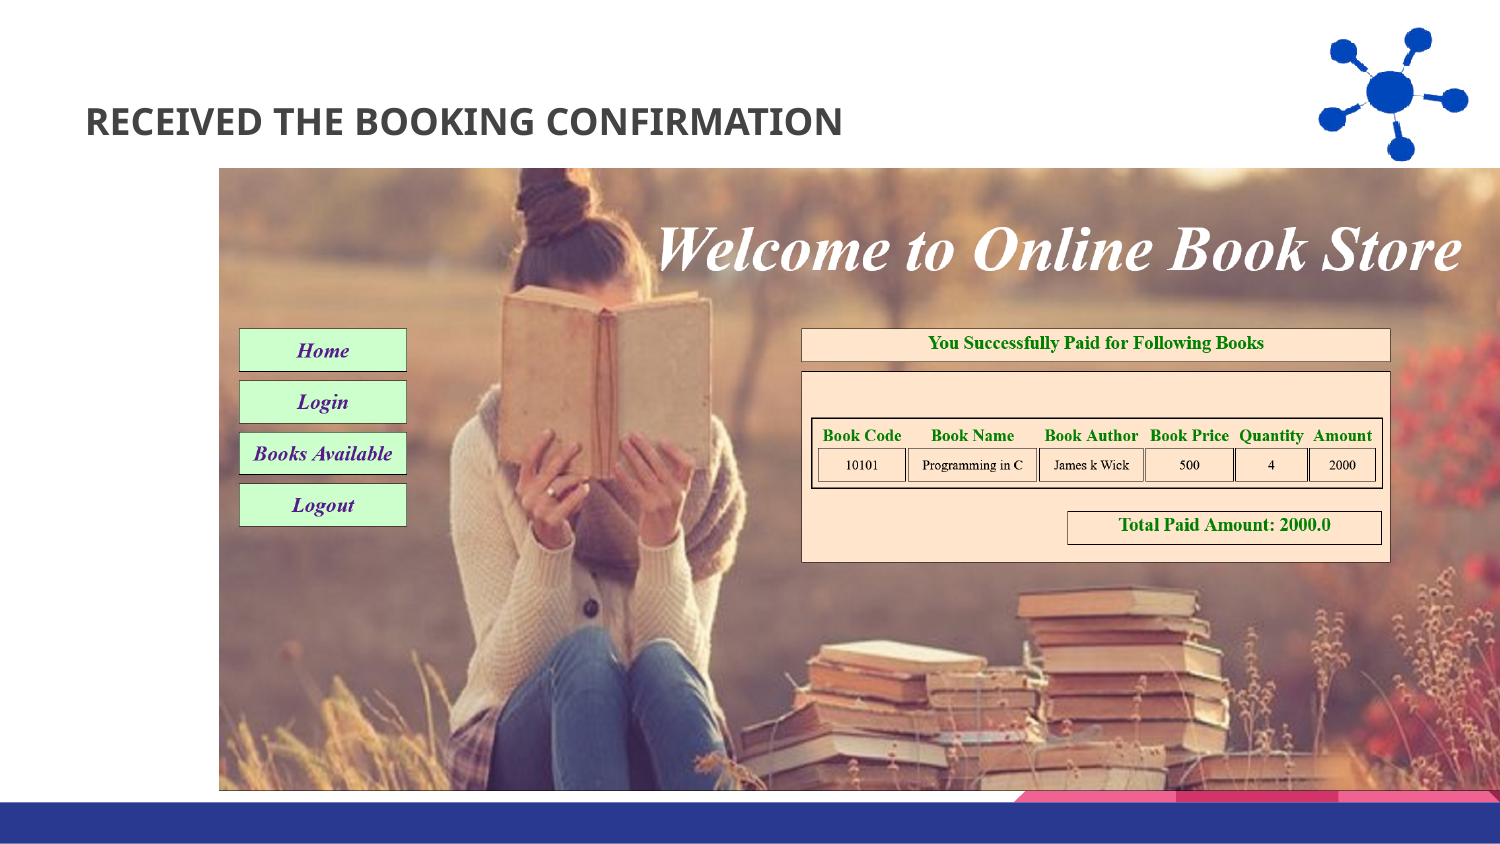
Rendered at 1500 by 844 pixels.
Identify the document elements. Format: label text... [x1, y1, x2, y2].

picture [218, 16, 1500, 792]
list RECEIVED THE BOOKING CONFIRMATION [51, 76, 1303, 624]
